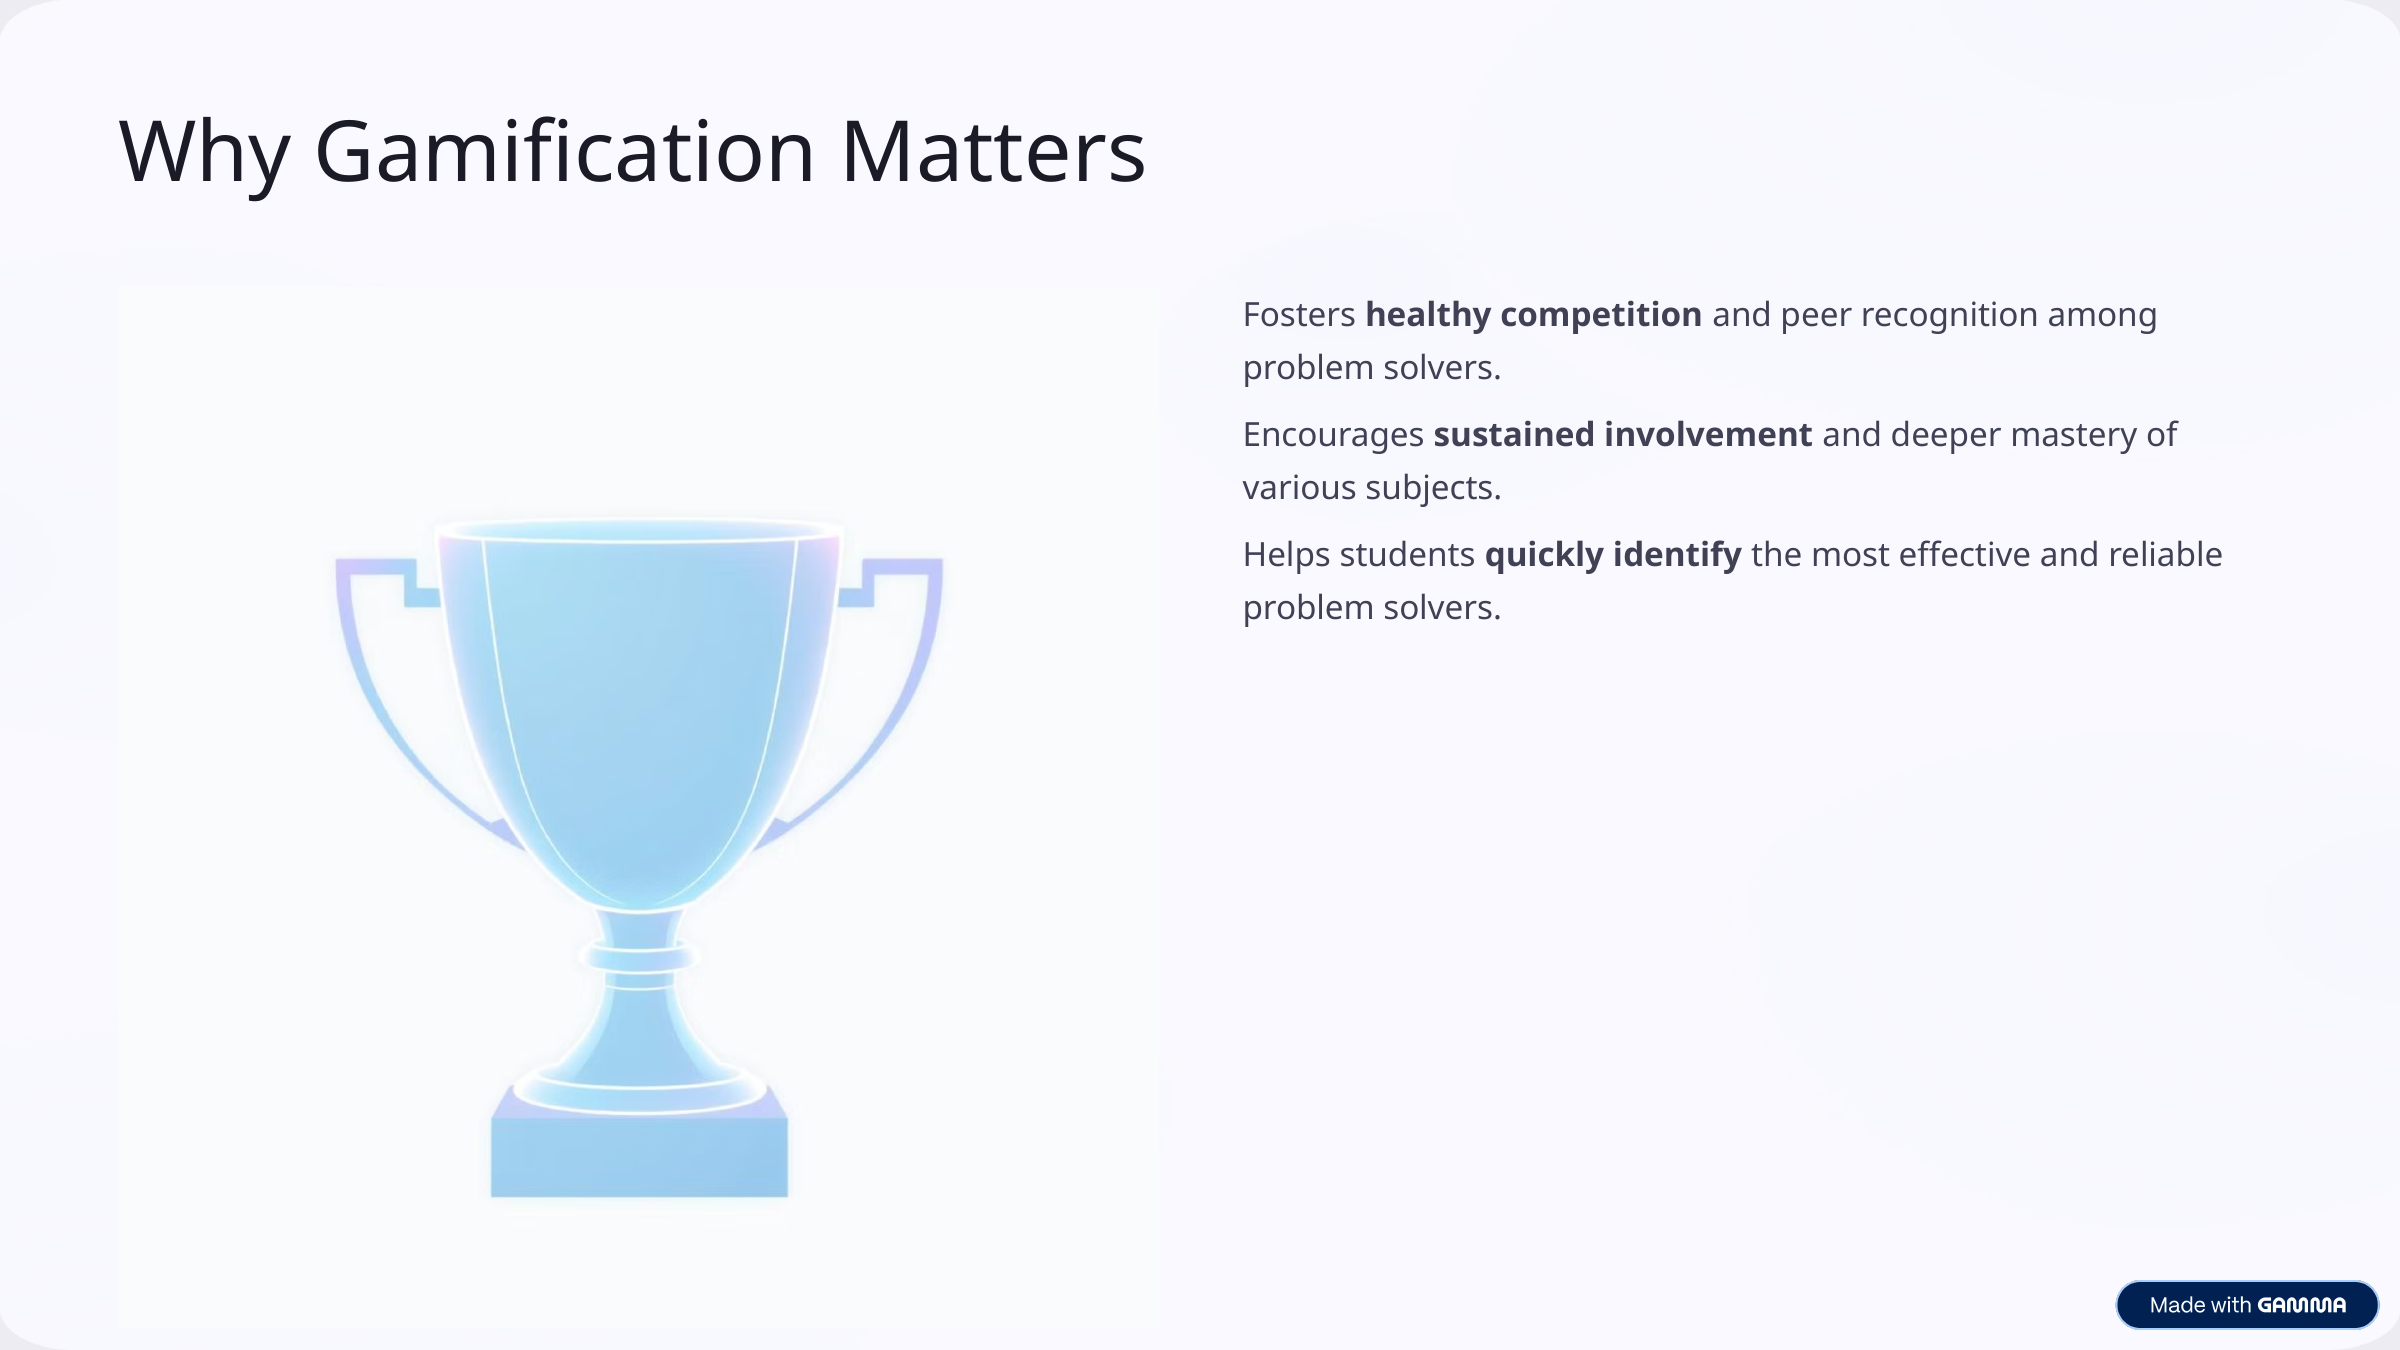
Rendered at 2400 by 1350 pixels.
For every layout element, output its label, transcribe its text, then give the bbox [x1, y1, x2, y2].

text_box Encourages sustained involvement and deeper mastery of various subjects. [1242, 399, 2283, 509]
picture [118, 287, 1159, 1328]
text_box Fosters healthy competition and peer recognition among problem solvers. [1242, 279, 2283, 389]
picture [2106, 1271, 2389, 1339]
text_box Helps students quickly identify the most effective and reliable problem solvers. [1242, 520, 2283, 629]
text_box Why Gamification Matters [118, 92, 1193, 199]
